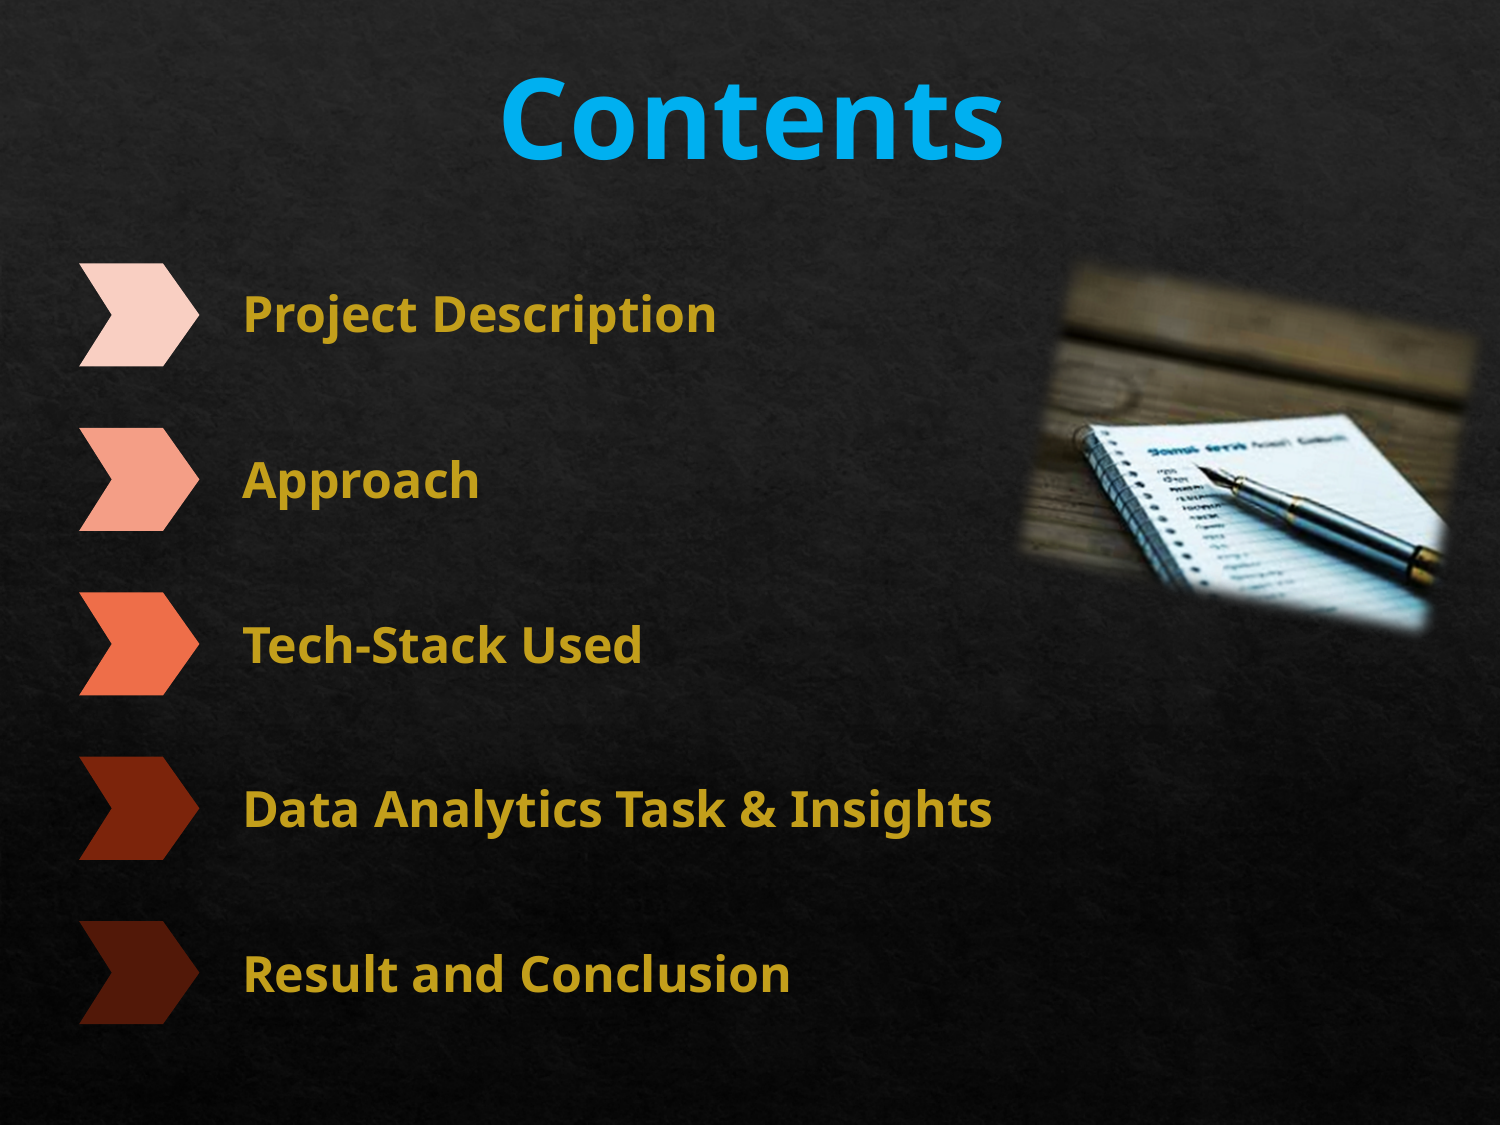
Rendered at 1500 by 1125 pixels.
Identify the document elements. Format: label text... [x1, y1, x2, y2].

text_box [79, 592, 200, 696]
text_box [79, 263, 200, 367]
text_box [79, 427, 200, 531]
text_box Tech-Stack Used [227, 606, 978, 681]
text_box Contents [79, 39, 1426, 190]
text_box [79, 756, 200, 860]
text_box Data Analytics Task & Insights [227, 770, 1075, 846]
text_box Result and Conclusion [227, 935, 978, 1010]
text_box Approach [227, 441, 978, 517]
picture [998, 237, 1500, 652]
text_box Project Description [227, 275, 978, 350]
text_box [79, 921, 200, 1025]
